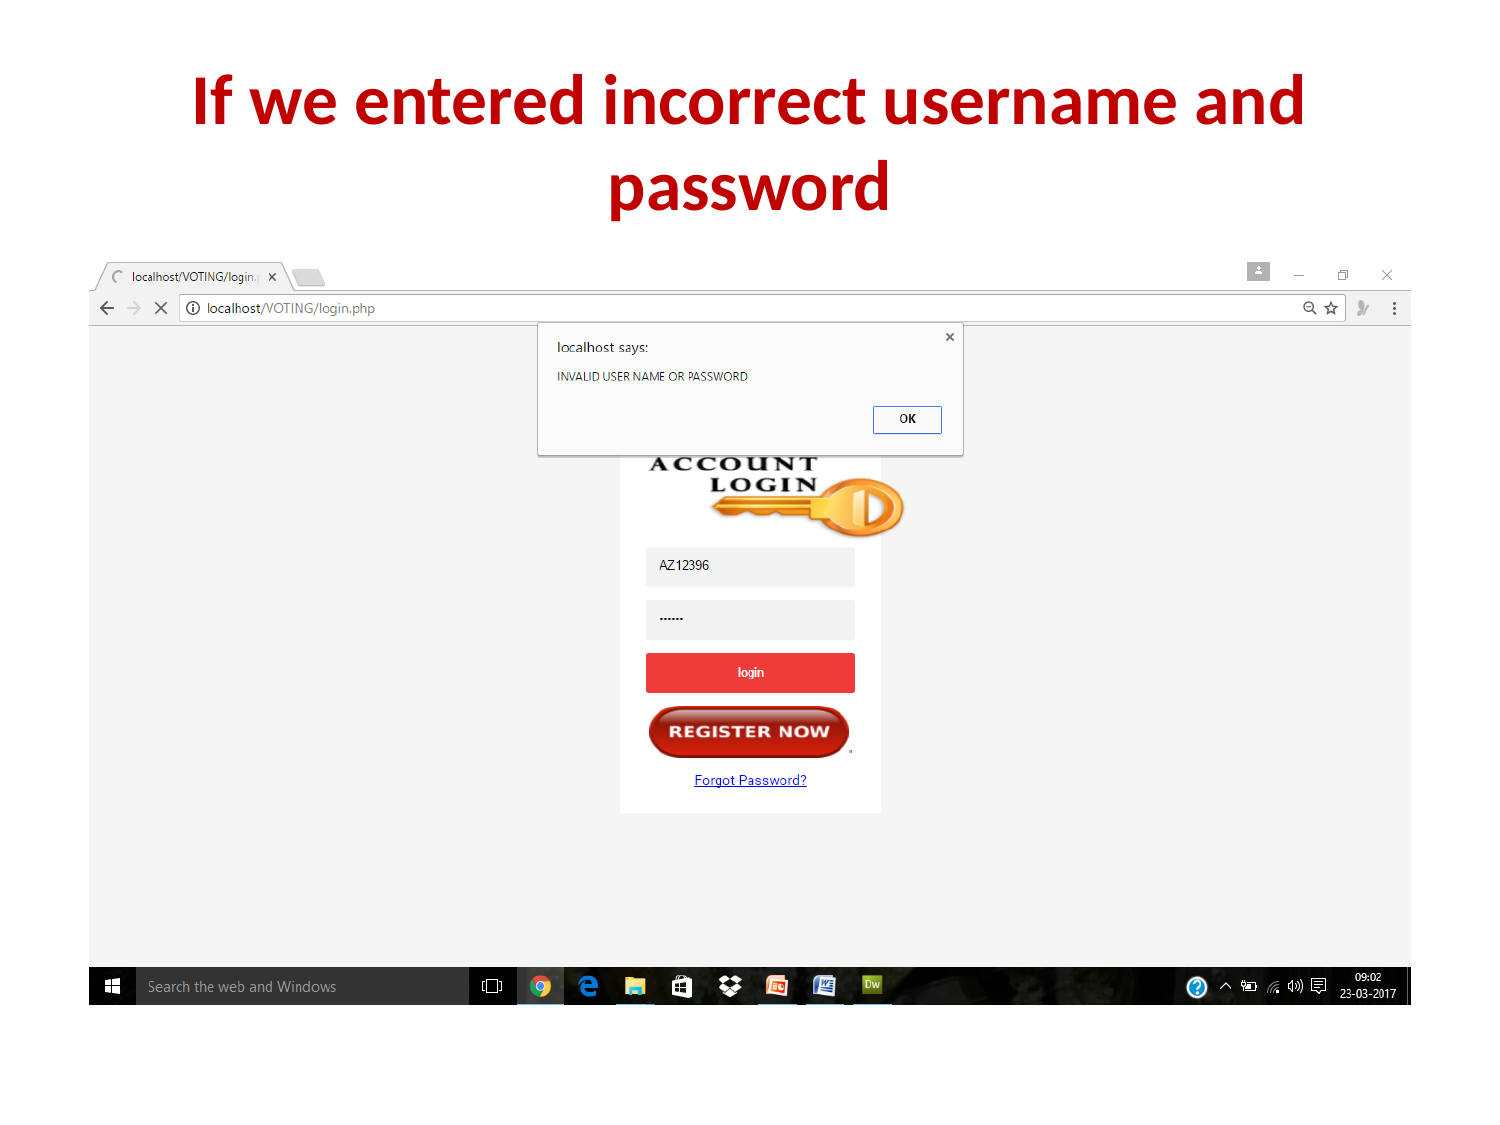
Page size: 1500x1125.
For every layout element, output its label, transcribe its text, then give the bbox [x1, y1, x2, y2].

title If we entered incorrect username and password [75, 45, 1425, 233]
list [89, 262, 1411, 1006]
